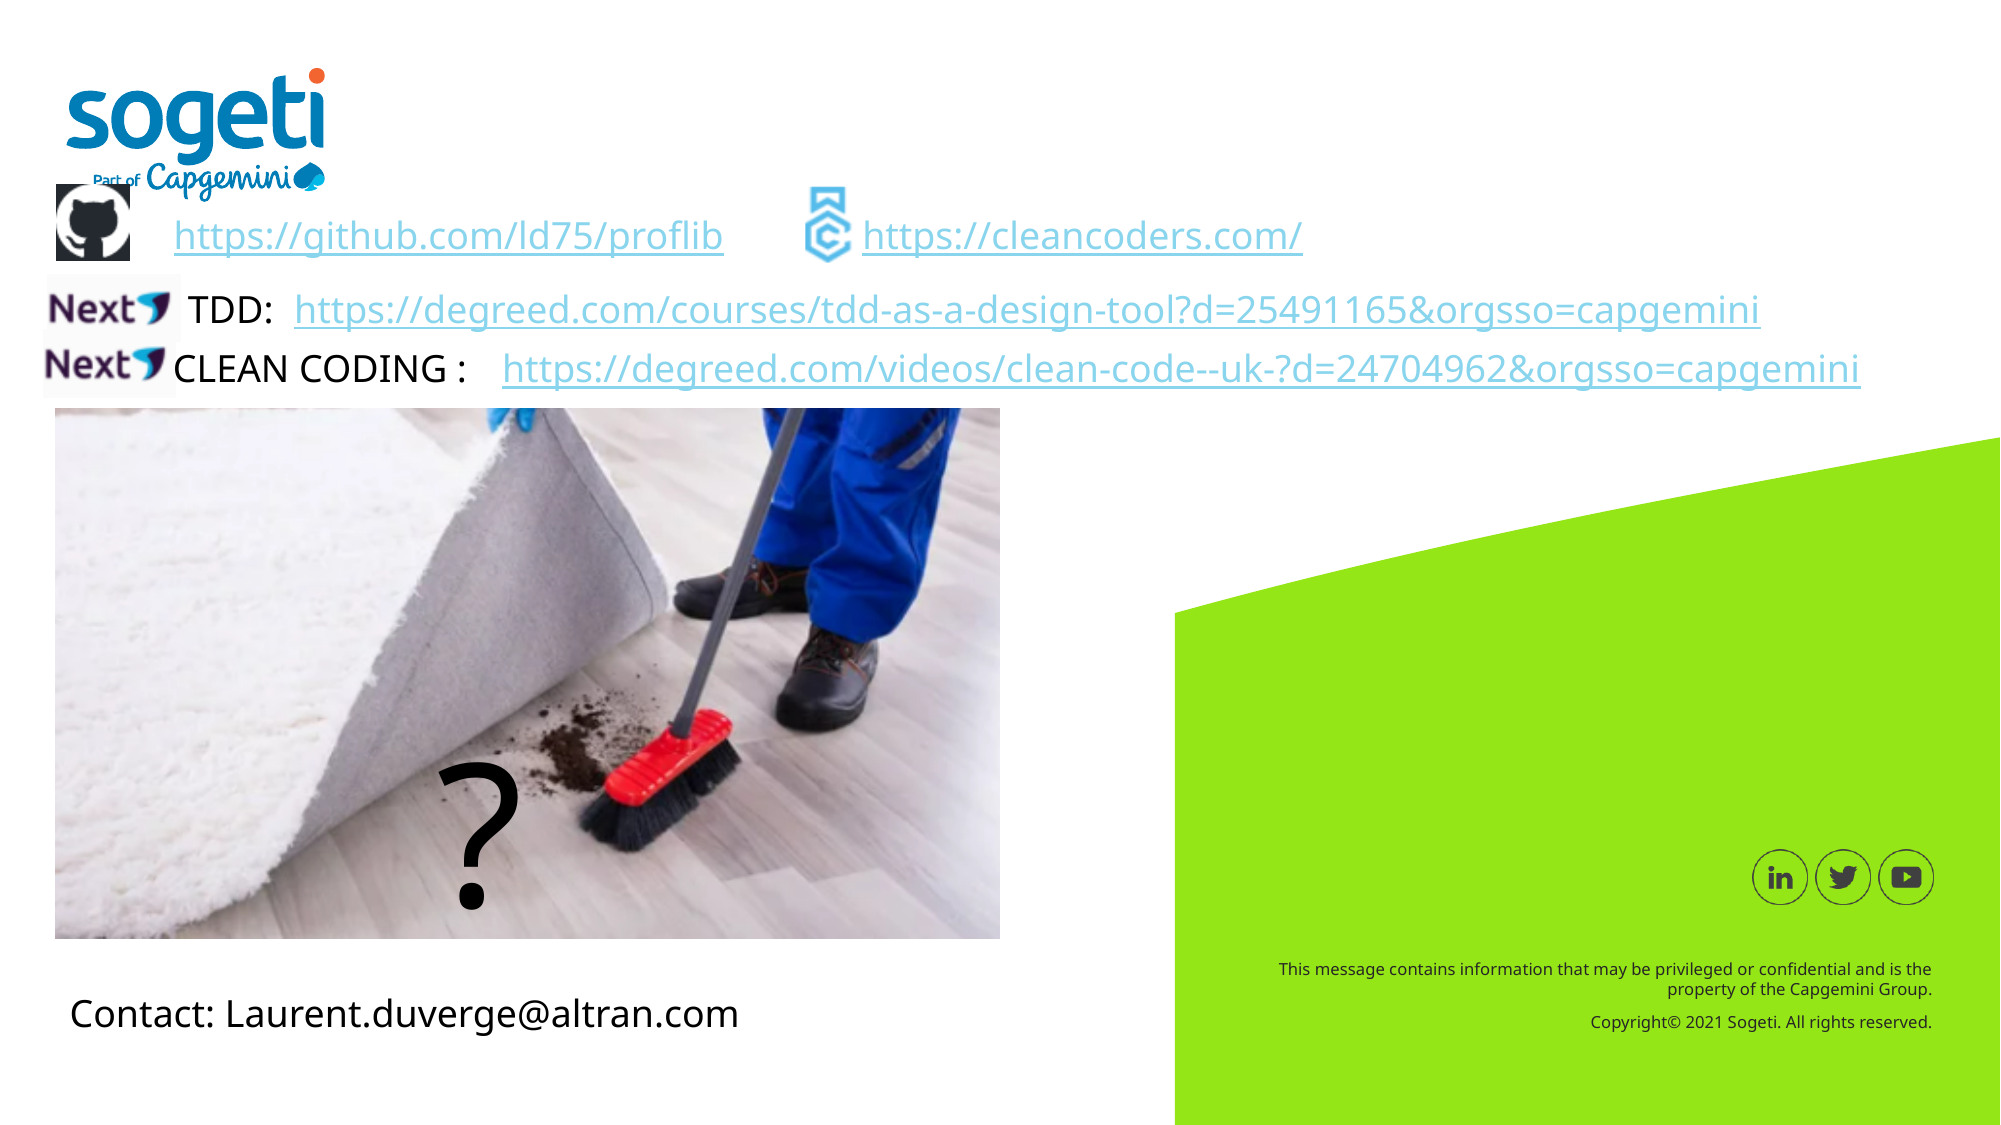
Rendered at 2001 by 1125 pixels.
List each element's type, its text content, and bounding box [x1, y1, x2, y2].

text_box Contact: Laurent.duverge@altran.com [54, 983, 1283, 1043]
text_box TDD: [181, 279, 355, 337]
picture [54, 408, 1000, 940]
text_box https://degreed.com/videos/clean-code--uk-?d=24704962&orgsso=capgemini [487, 338, 2000, 404]
picture [1878, 849, 1934, 905]
picture [1815, 849, 1871, 905]
text_box https://github.com/ld75/proflib [158, 205, 739, 271]
picture [56, 184, 130, 261]
text_box CLEAN CODING : [177, 337, 611, 398]
picture [1752, 849, 1808, 905]
picture [804, 184, 853, 266]
text_box https://cleancoders.com/ [847, 205, 1367, 271]
picture [43, 274, 181, 398]
text_box https://degreed.com/courses/tdd-as-a-design-tool?d=25491165&orgsso=capgemini [279, 278, 1957, 338]
